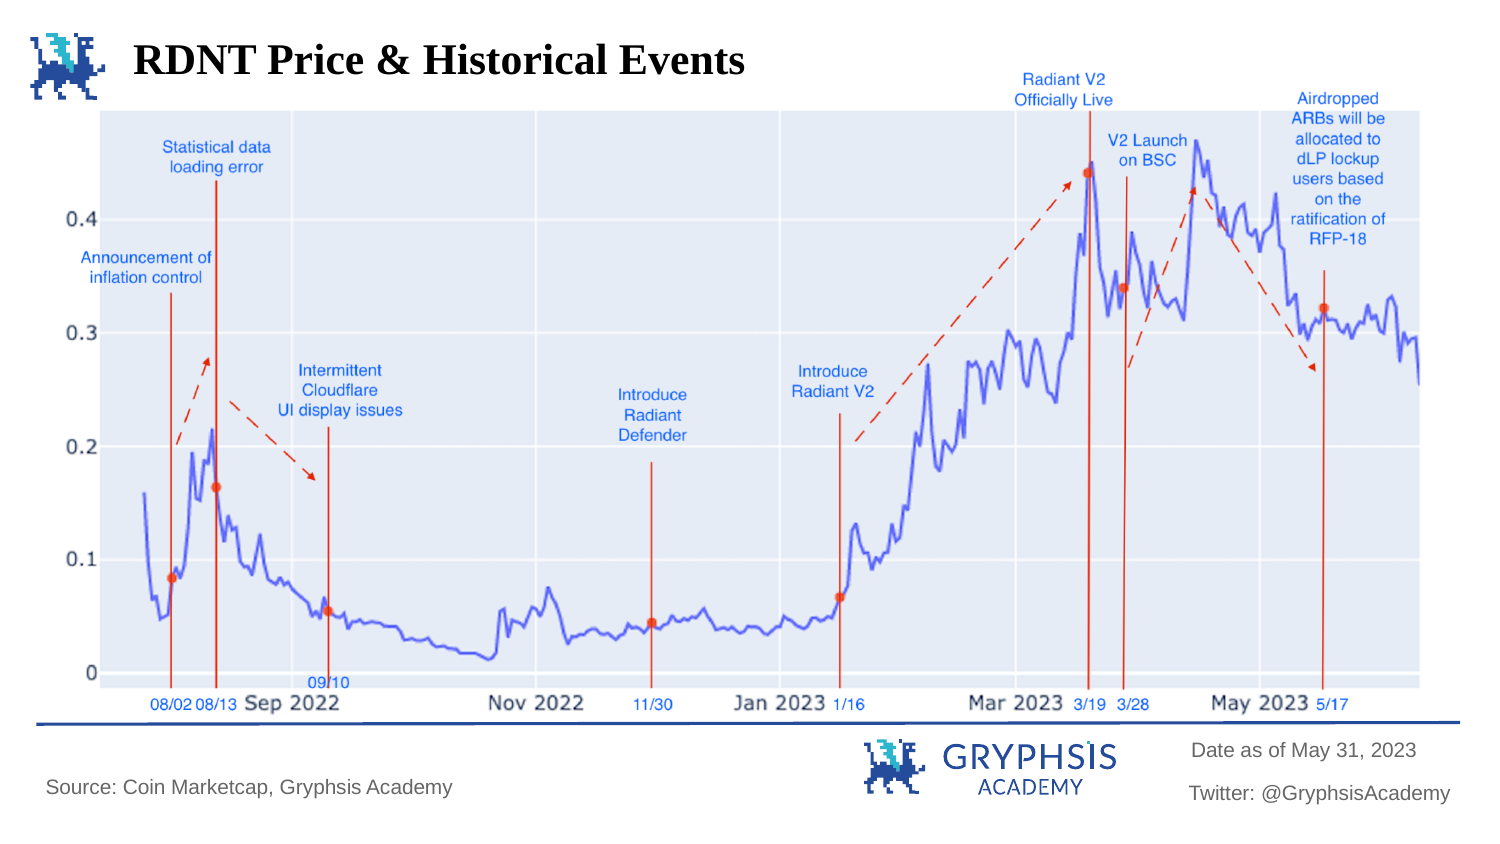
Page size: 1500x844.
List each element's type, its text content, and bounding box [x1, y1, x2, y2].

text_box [30, 32, 106, 100]
text_box Source: Coin Marketcap, Gryphsis Academy [30, 760, 756, 811]
text_box Date as of May 31, 2023 [1175, 724, 1500, 767]
text_box Twitter: @GryphsisAcademy [1173, 767, 1500, 818]
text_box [943, 740, 1117, 795]
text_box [863, 739, 926, 794]
picture [24, 0, 1452, 741]
